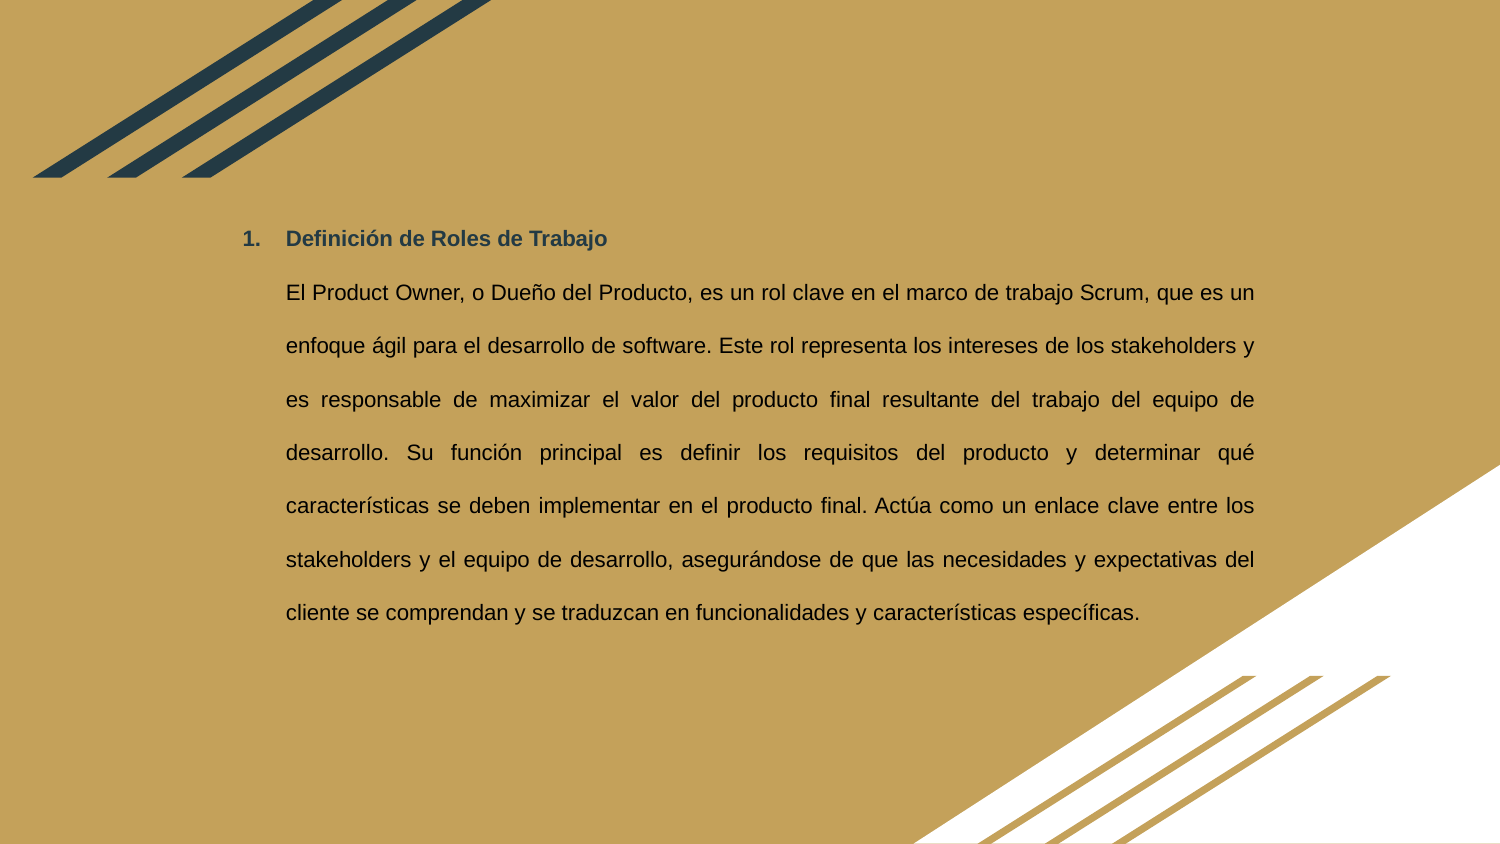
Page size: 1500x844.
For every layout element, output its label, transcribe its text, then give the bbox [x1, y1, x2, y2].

list Definición de Roles de Trabajo El Product Owner, o Dueño del Producto, es un rol clave en el marco de trabajo Scrum, que es un enfoque ágil para el desarrollo de software. Este rol representa los intereses de los stakeholders y es responsable de maximizar el valor del producto final resultante del trabajo del equipo de desarrollo. Su función principal es definir los requisitos del producto y determinar qué características se deben implementar en el producto final. Actúa como un enlace clave entre los stakeholders y el equipo de desarrollo, asegurándose de que las necesidades y expectativas del cliente se comprendan y se traduzcan en funcionalidades y características específicas. [227, 182, 1273, 686]
